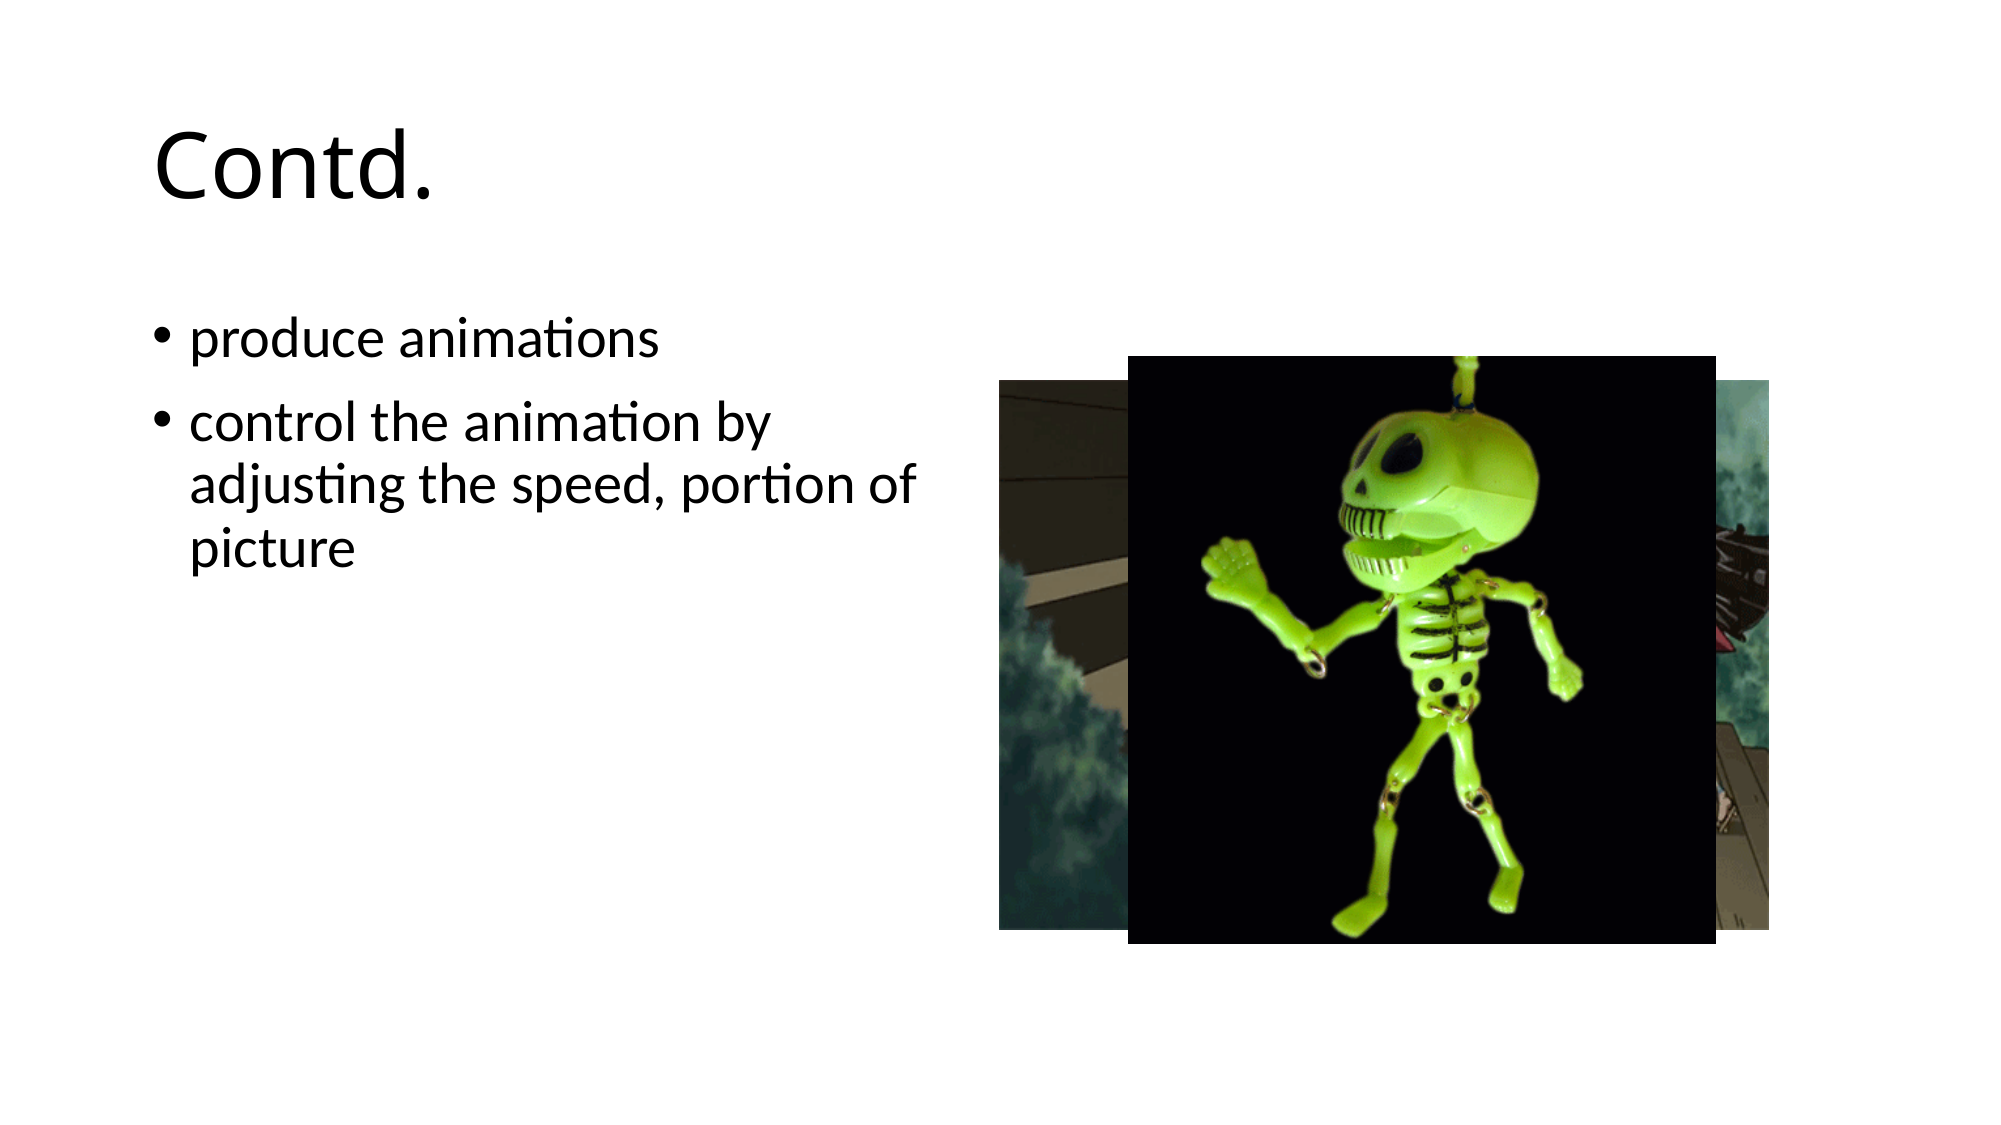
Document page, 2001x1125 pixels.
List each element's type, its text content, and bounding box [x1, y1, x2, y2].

list produce animations control the animation by adjusting the speed, portion of picture [137, 299, 988, 1014]
title Contd. [137, 59, 1863, 278]
picture [999, 356, 1769, 945]
